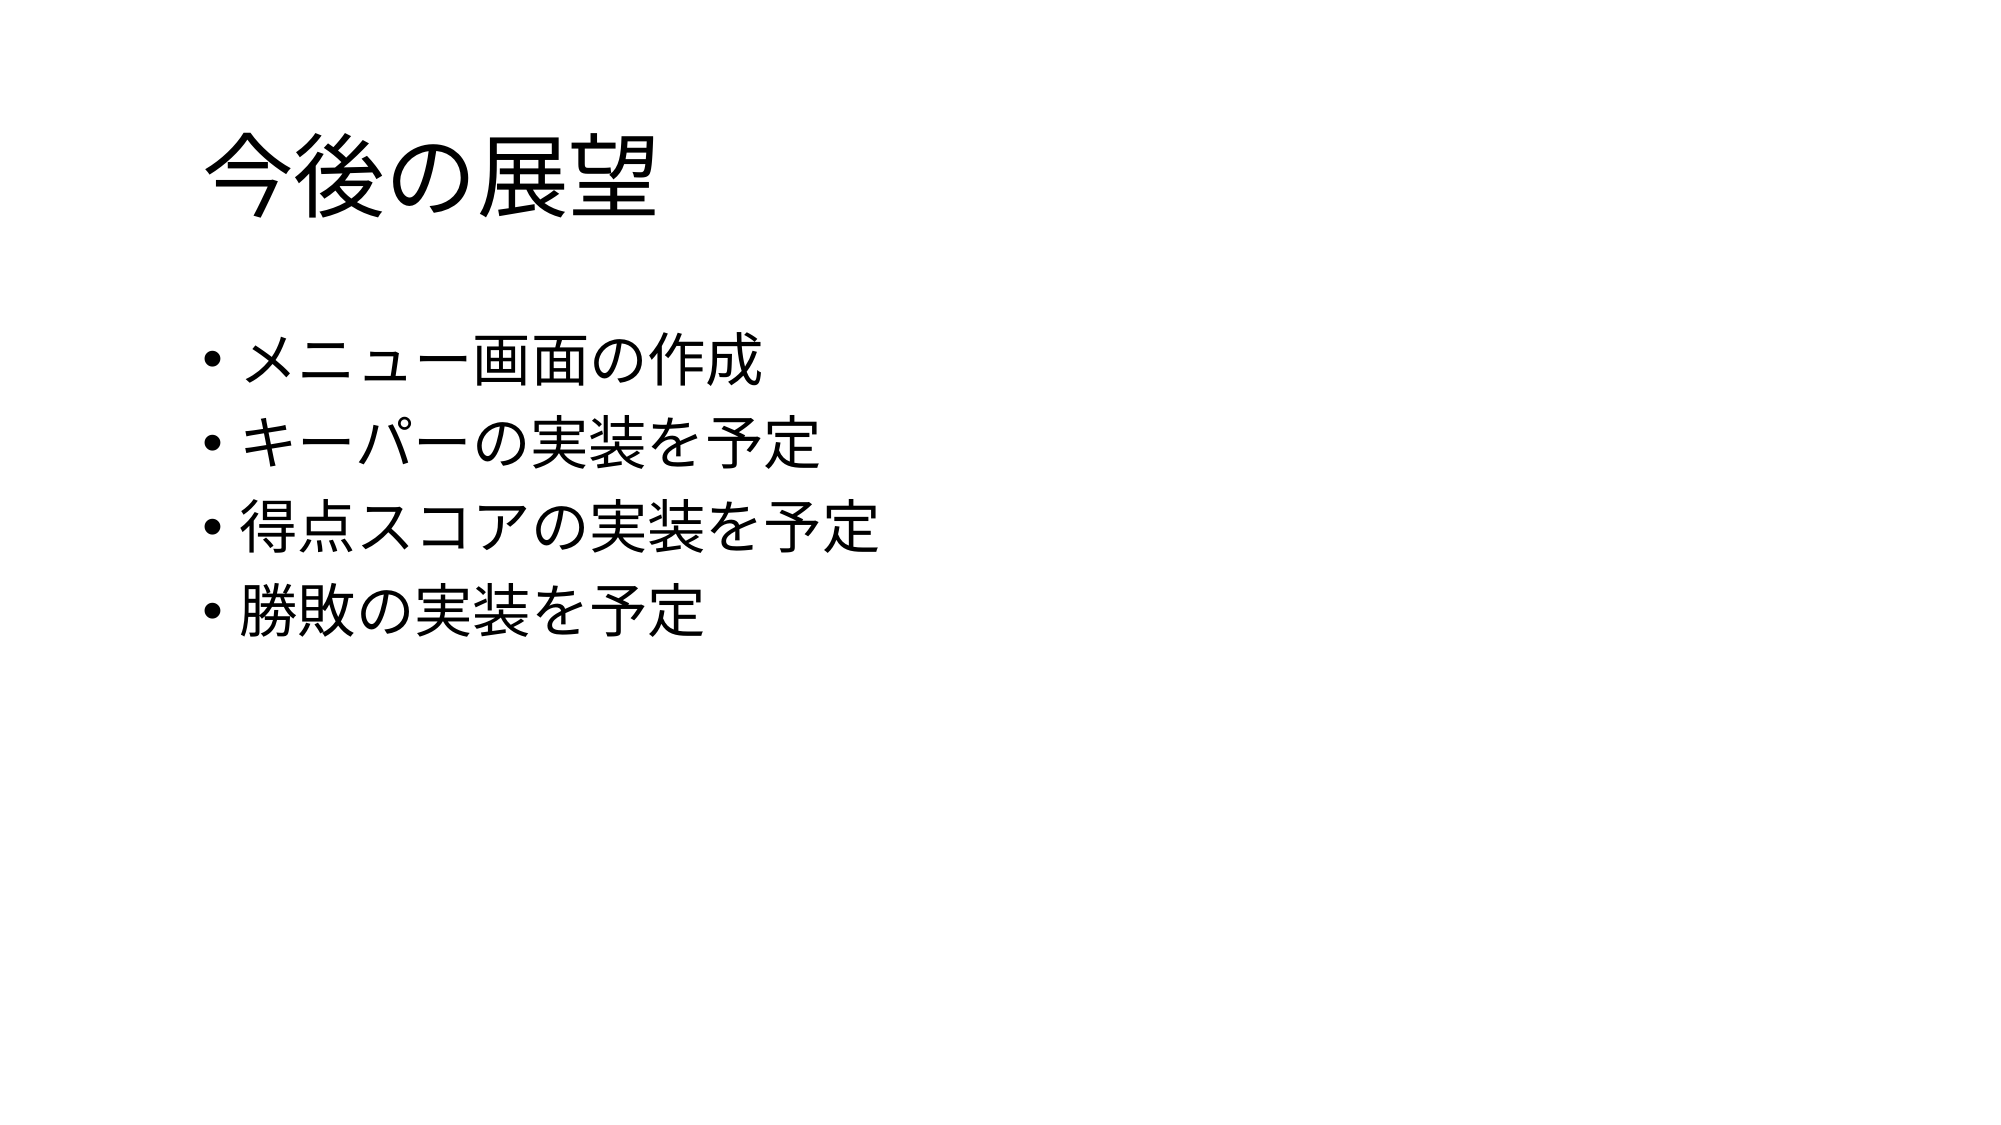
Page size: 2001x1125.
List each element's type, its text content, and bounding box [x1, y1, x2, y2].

title 今後の展望 [187, 68, 1813, 294]
list メニュー画面の作成 キーパーの実装を予定 得点スコアの実装を予定 勝敗の実装を予定 [187, 323, 1813, 836]
